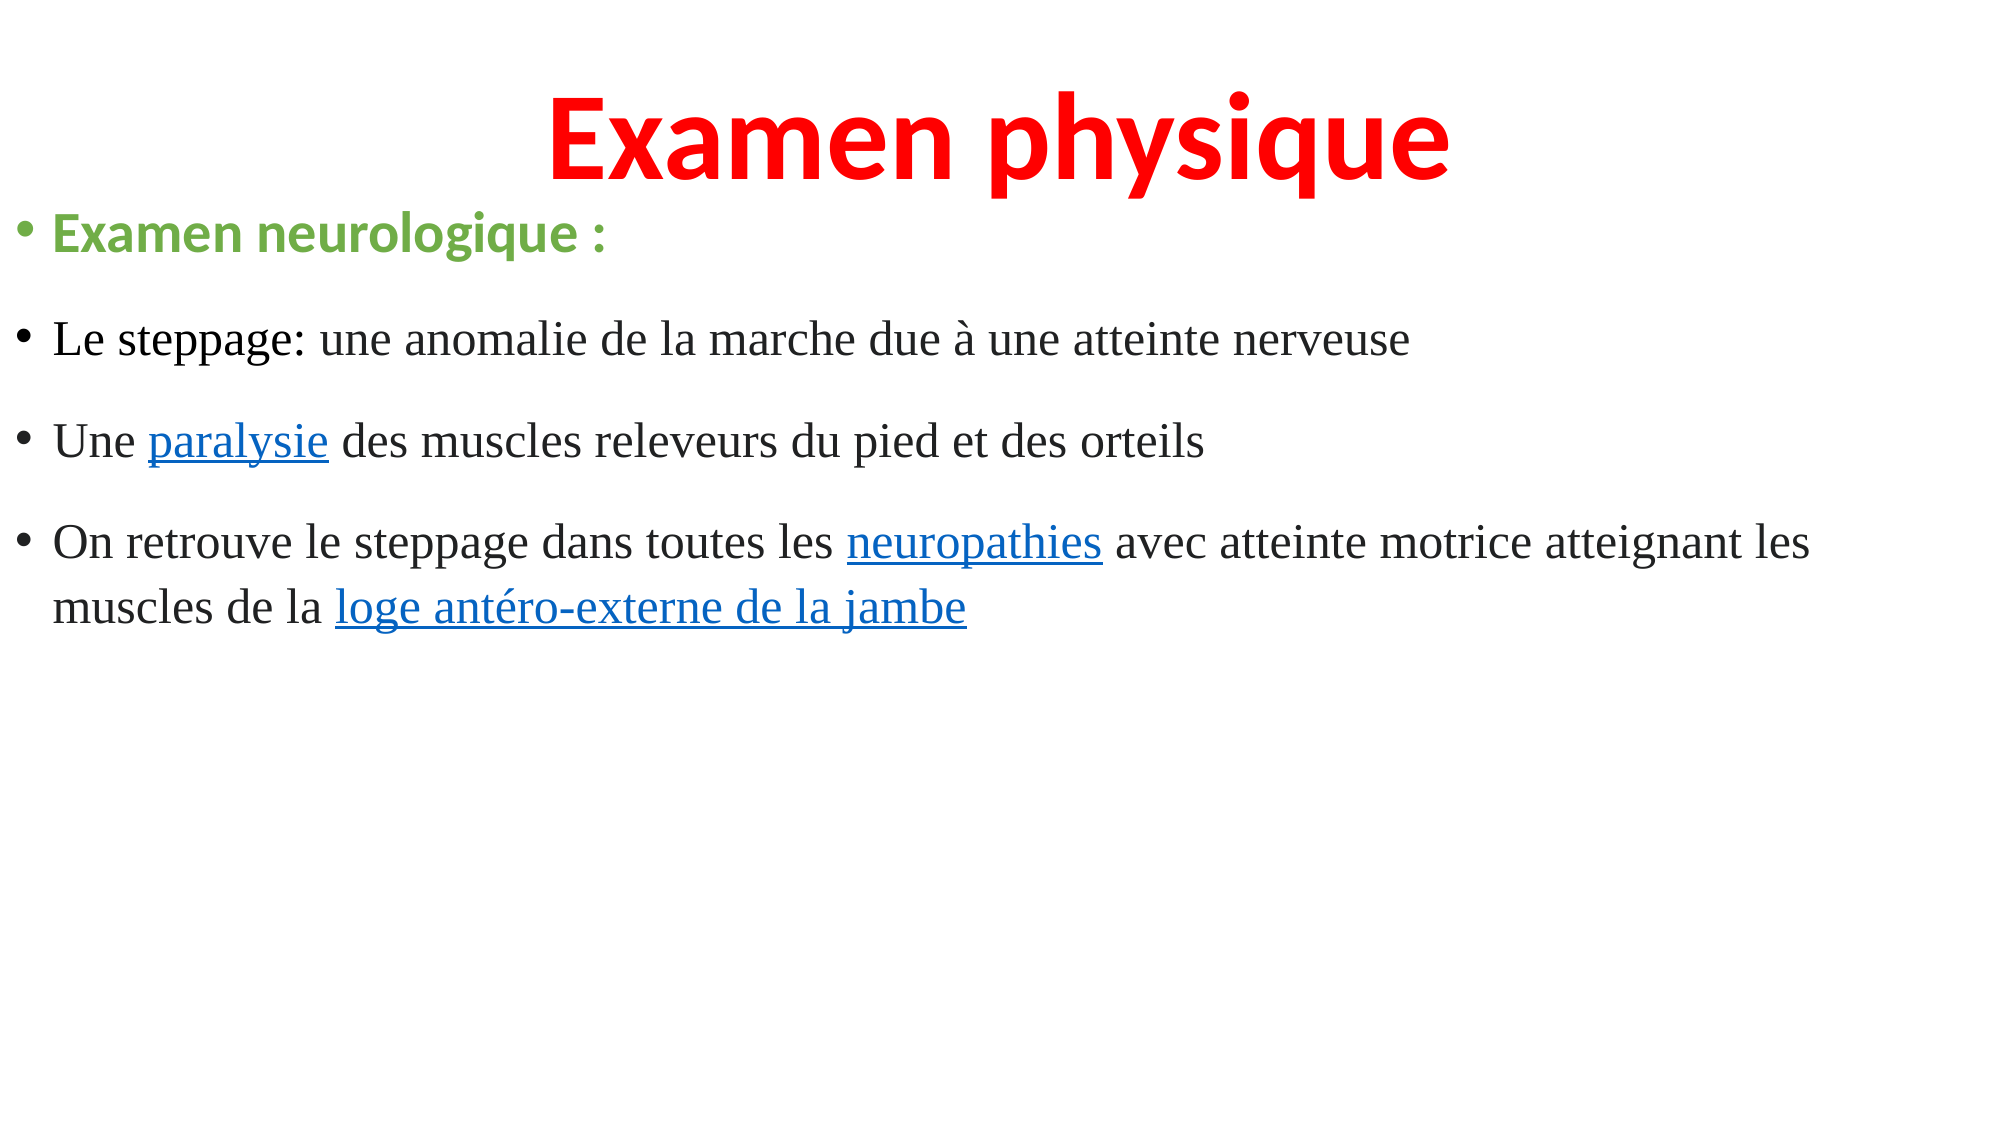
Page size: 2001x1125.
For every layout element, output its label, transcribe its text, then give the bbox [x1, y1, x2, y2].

list Examen neurologique : Le steppage: une anomalie de la marche due à une atteinte nerveuse Une paralysie des muscles releveurs du pied et des orteils On retrouve le steppage dans toutes les neuropathies avec atteinte motrice atteignant les muscles de la loge antéro-externe de la jambe [0, 181, 1863, 1125]
title Examen physique [137, 44, 1863, 181]
